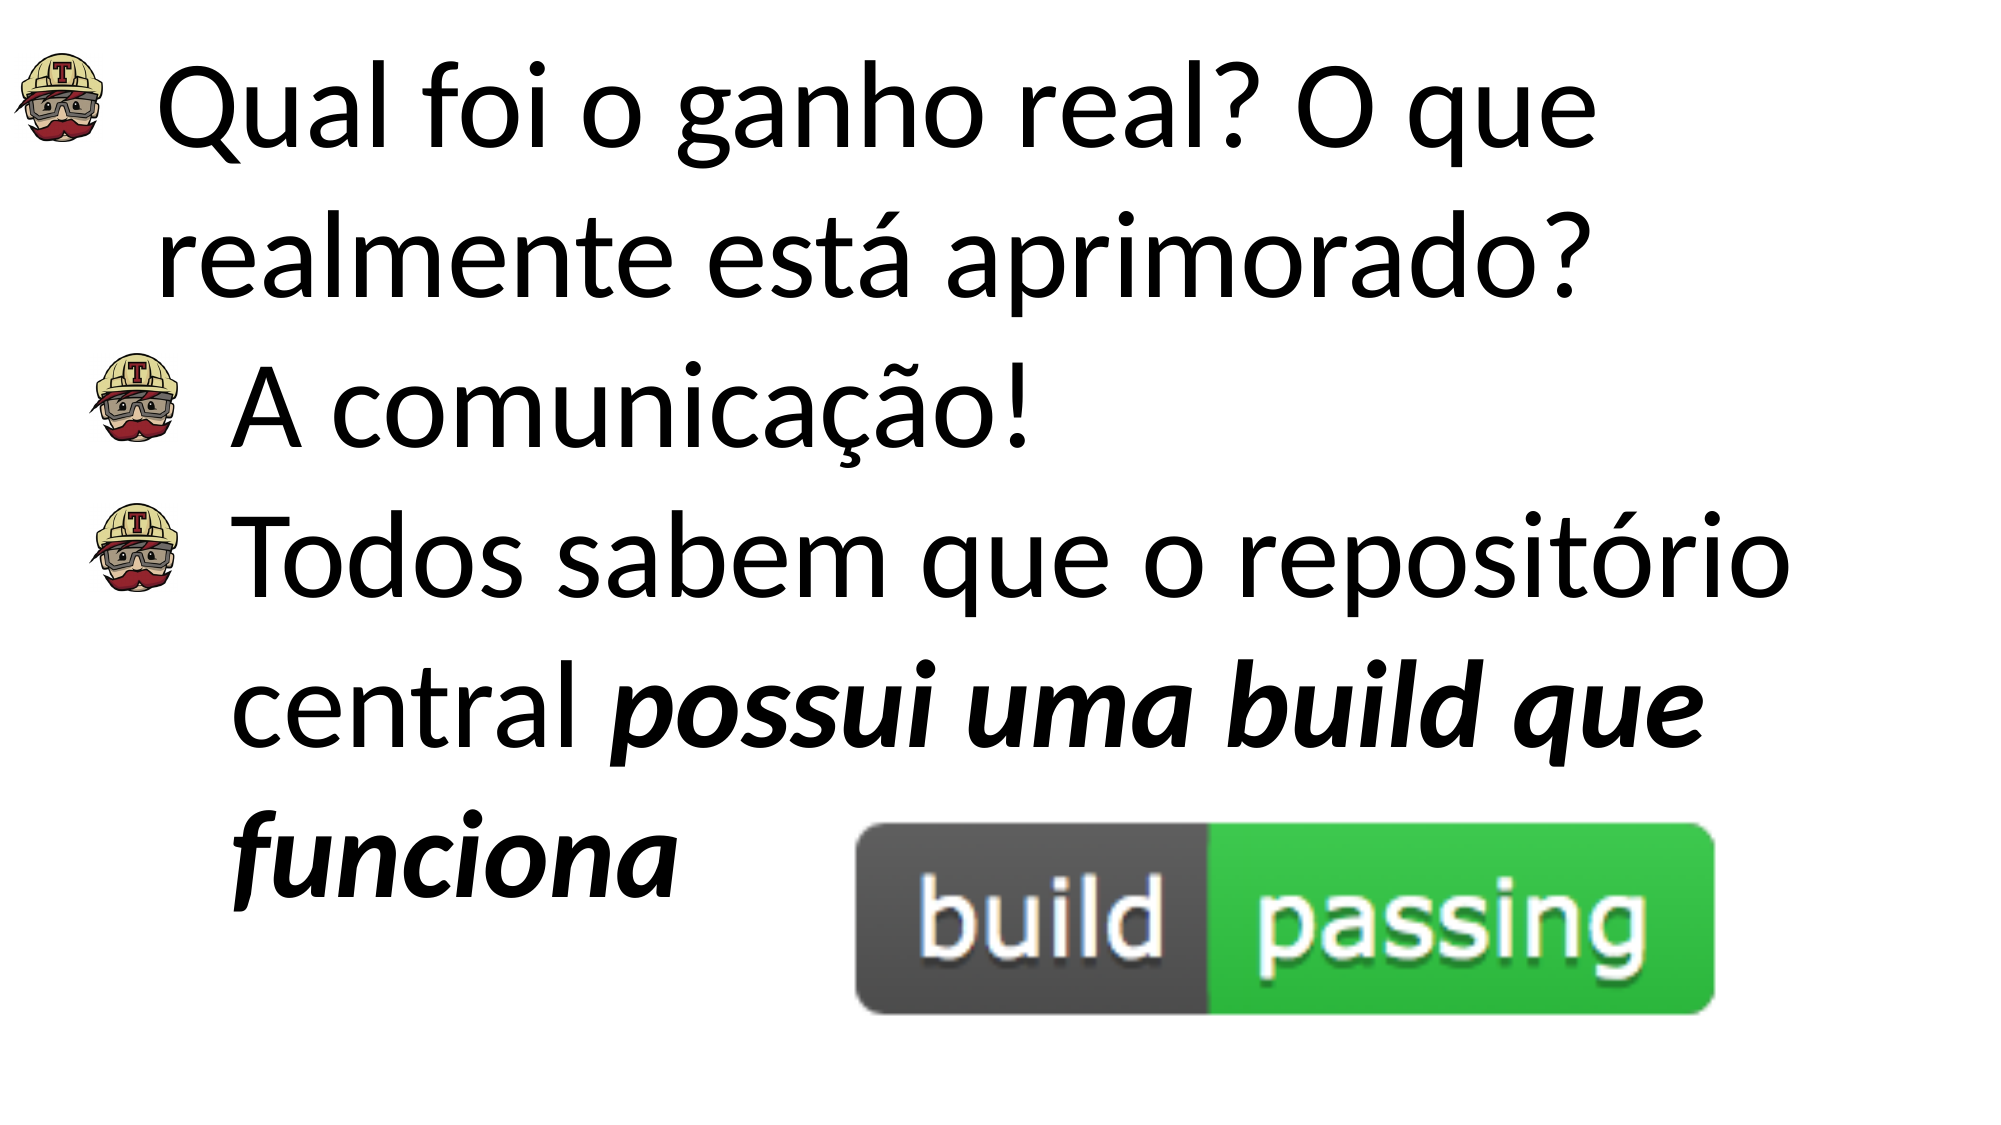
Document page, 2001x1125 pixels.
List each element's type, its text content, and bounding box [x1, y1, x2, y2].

picture [89, 353, 178, 442]
text_box Qual foi o ganho real? O que realmente está aprimorado? A comunicação! Todos sabem que o repositório central possui uma build que funciona [0, 15, 2000, 930]
picture [14, 53, 103, 142]
picture [838, 790, 1735, 1035]
picture [89, 503, 178, 592]
